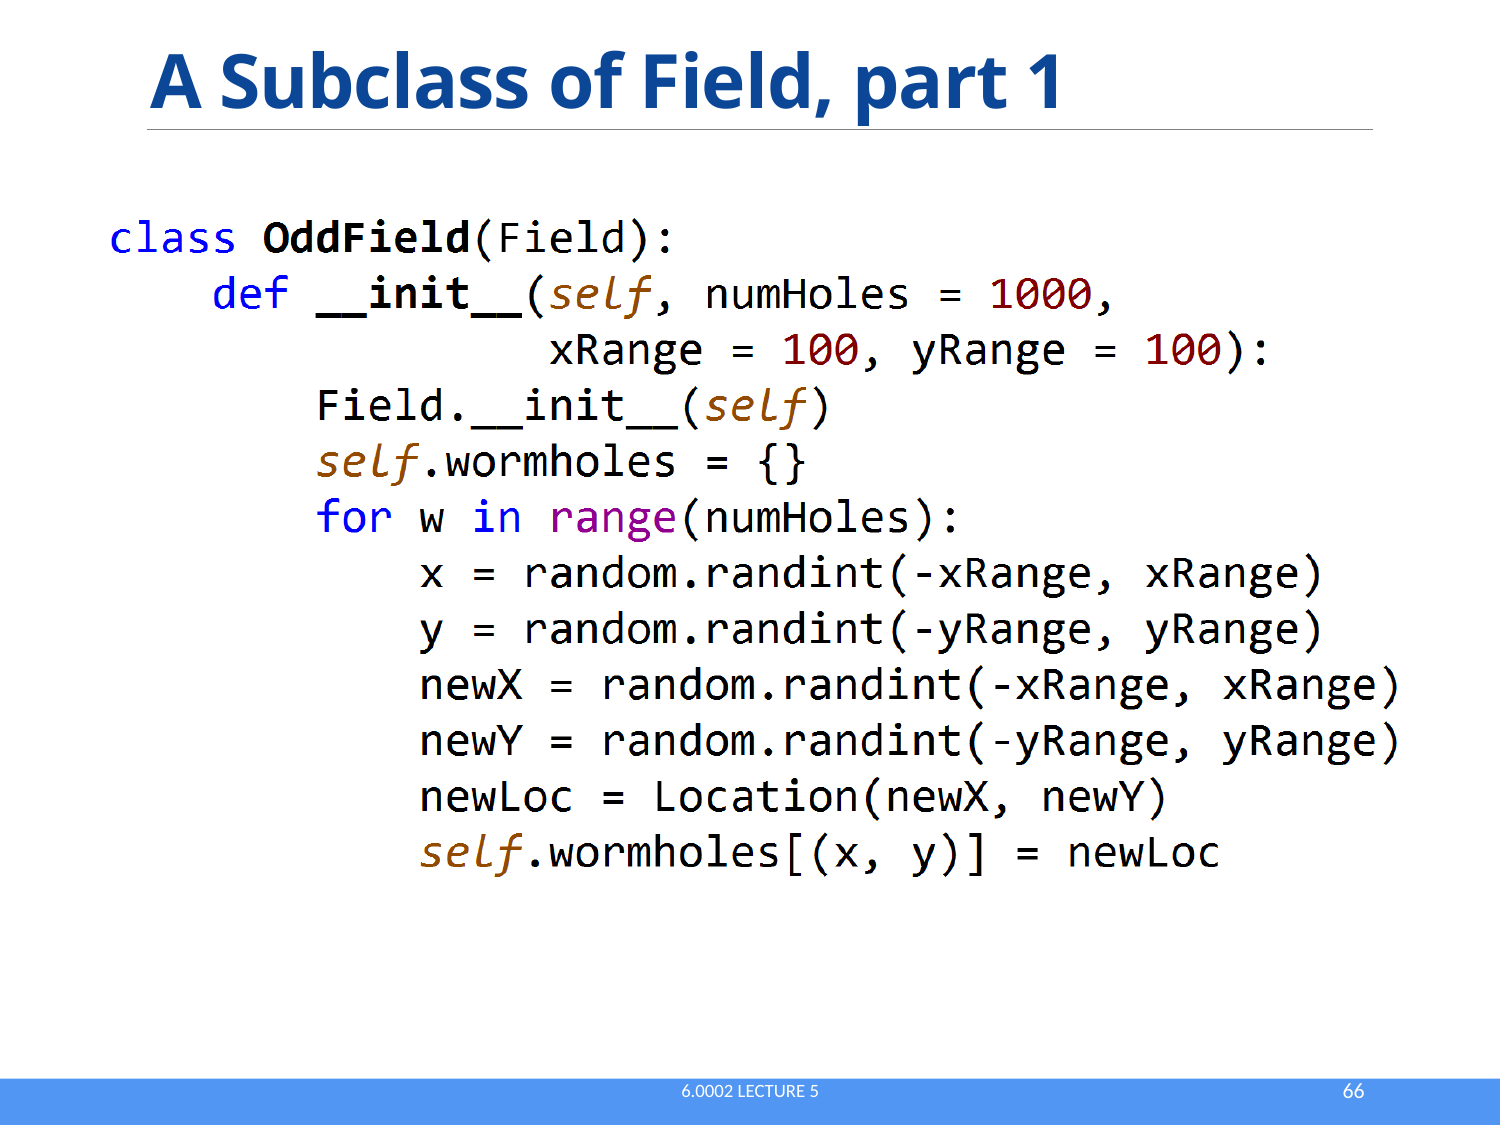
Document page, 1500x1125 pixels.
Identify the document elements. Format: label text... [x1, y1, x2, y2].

footer 6.0002 Lecture 5 [453, 1059, 1047, 1120]
title A Subclass of Field, part 1 [135, 18, 1373, 132]
slide_number 66 [1218, 1059, 1380, 1120]
picture [104, 210, 1422, 895]
